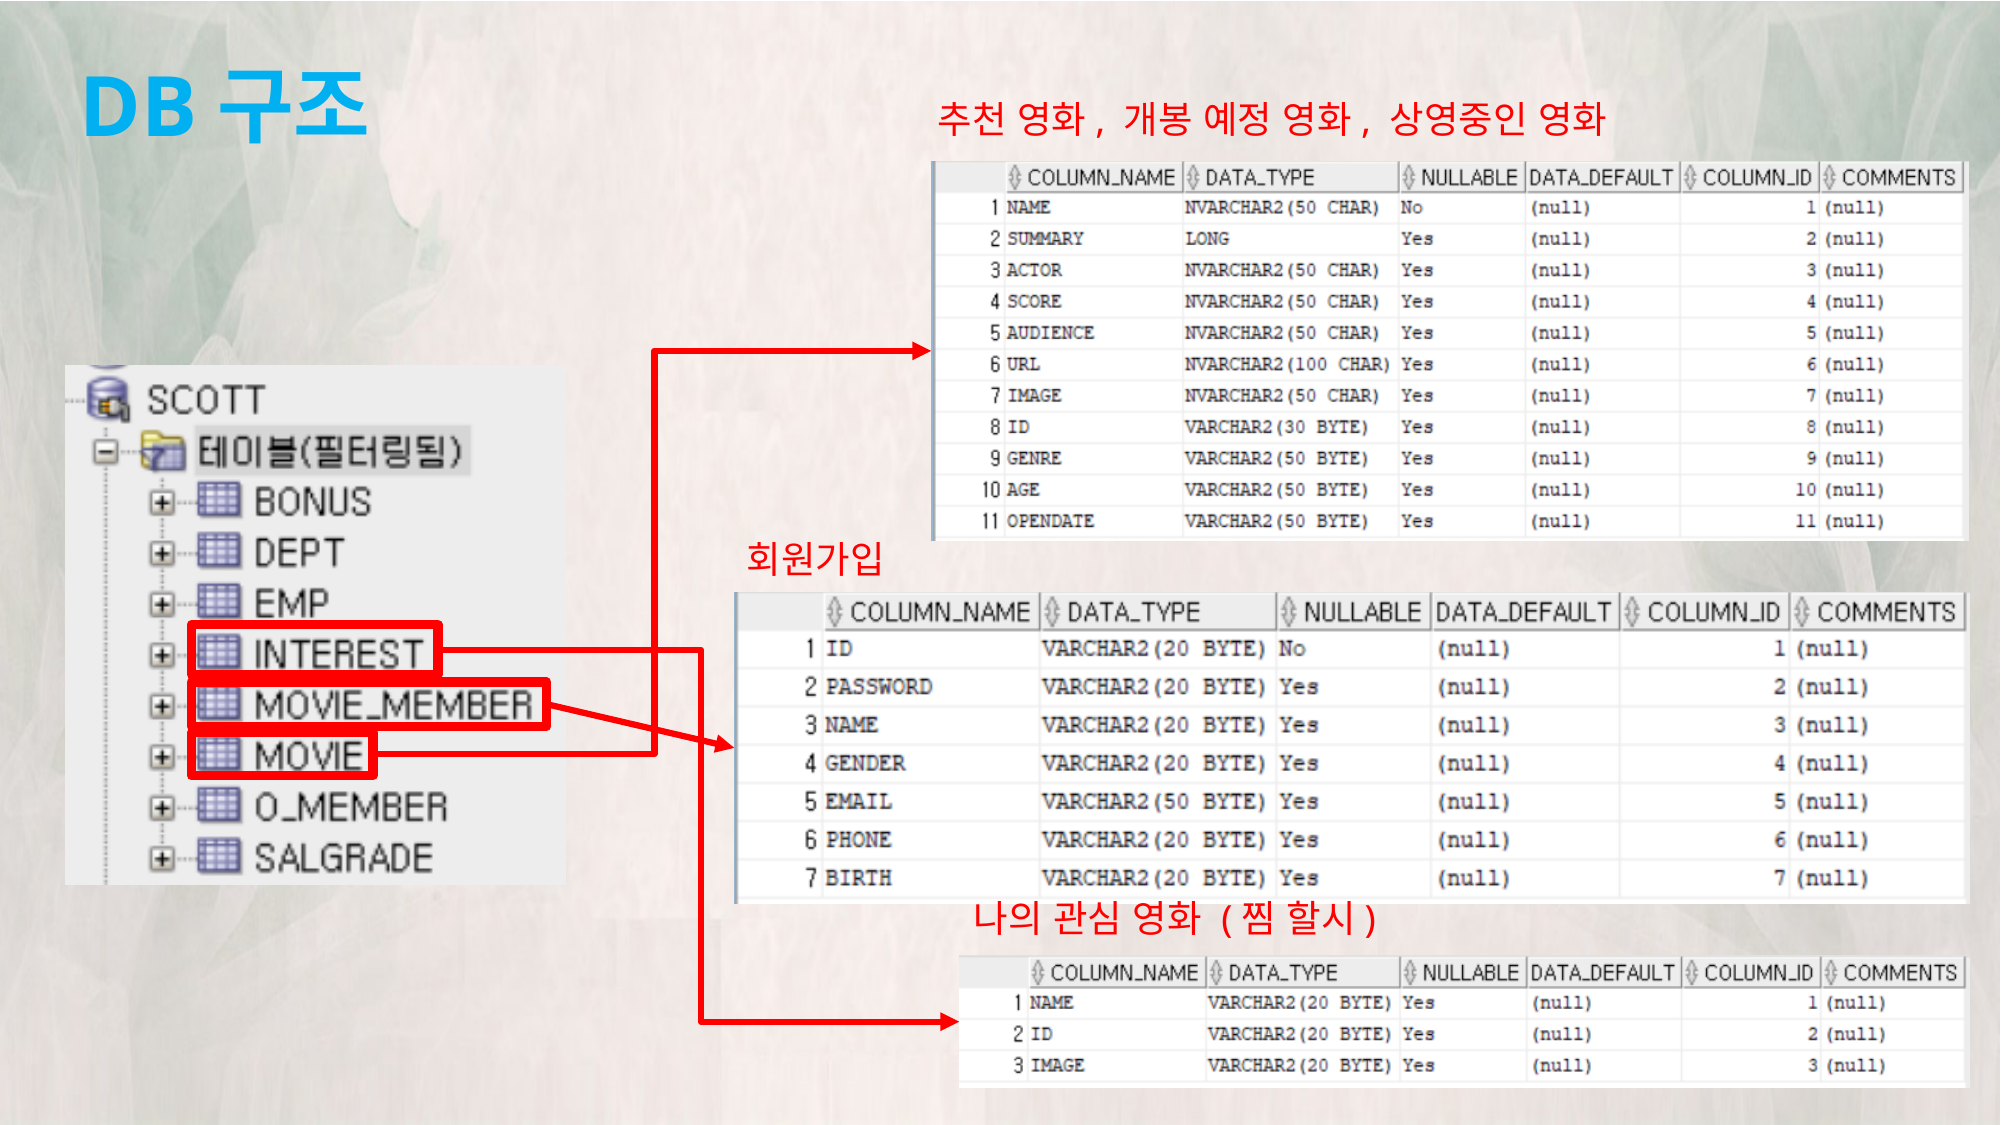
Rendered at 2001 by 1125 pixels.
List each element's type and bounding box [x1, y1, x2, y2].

text_box [437, 649, 960, 1023]
text_box [372, 350, 932, 755]
picture [0, 1, 2000, 1125]
